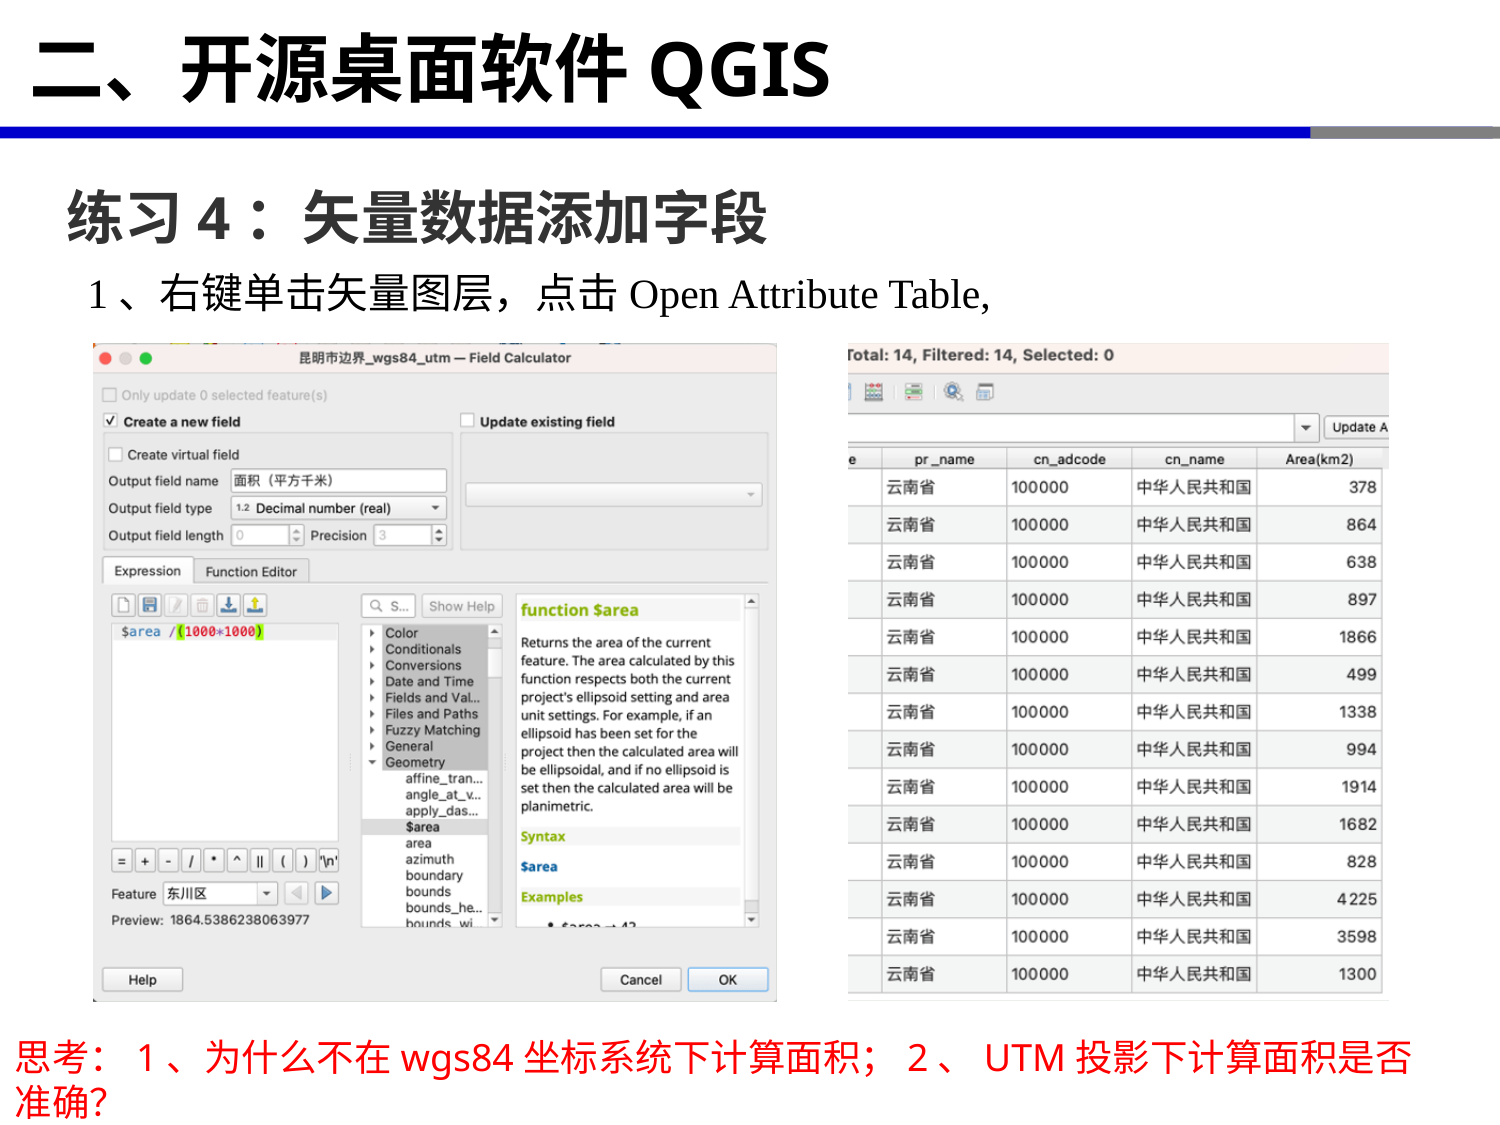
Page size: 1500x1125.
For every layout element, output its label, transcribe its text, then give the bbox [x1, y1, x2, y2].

text_box 1、右键单击矢量图层，点击Open Attribute Table, [72, 259, 1407, 538]
title 二、开源桌面软件QGIS [0, 1, 1479, 132]
picture [847, 342, 1390, 1003]
picture [93, 342, 778, 1003]
text_box 思考：1、为什么不在wgs84坐标系统下计算面积；2、UTM投影下计算面积是否准确？ [0, 1026, 1448, 1125]
text_box 练习4：矢量数据添加字段 [52, 138, 1448, 259]
